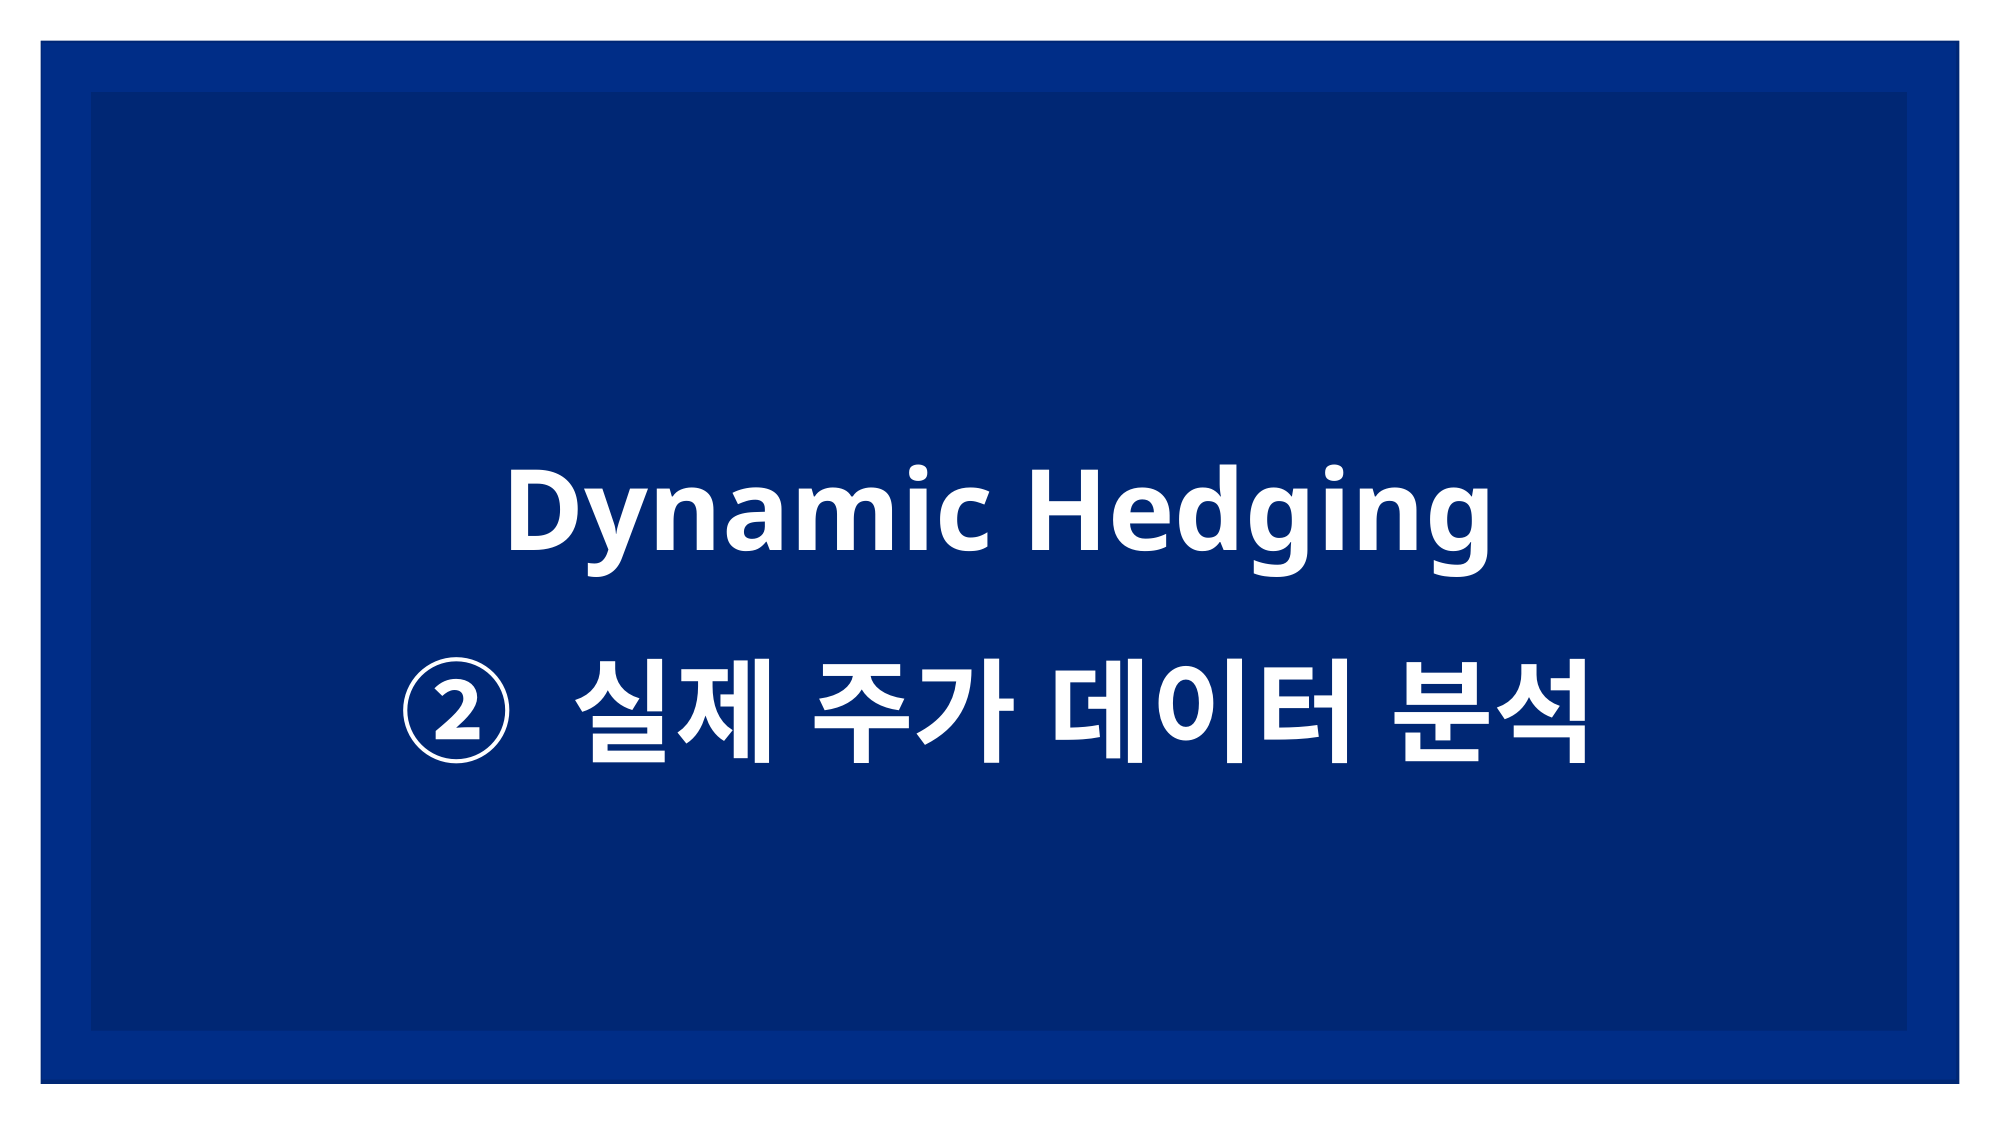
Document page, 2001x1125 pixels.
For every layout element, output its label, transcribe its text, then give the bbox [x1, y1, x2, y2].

text_box [0, 0, 2000, 1125]
text_box Dynamic Hedging ② 실제 주가 데이터 분석 [330, 363, 1668, 784]
text_box [41, 42, 1957, 1081]
text_box [92, 93, 1906, 1029]
